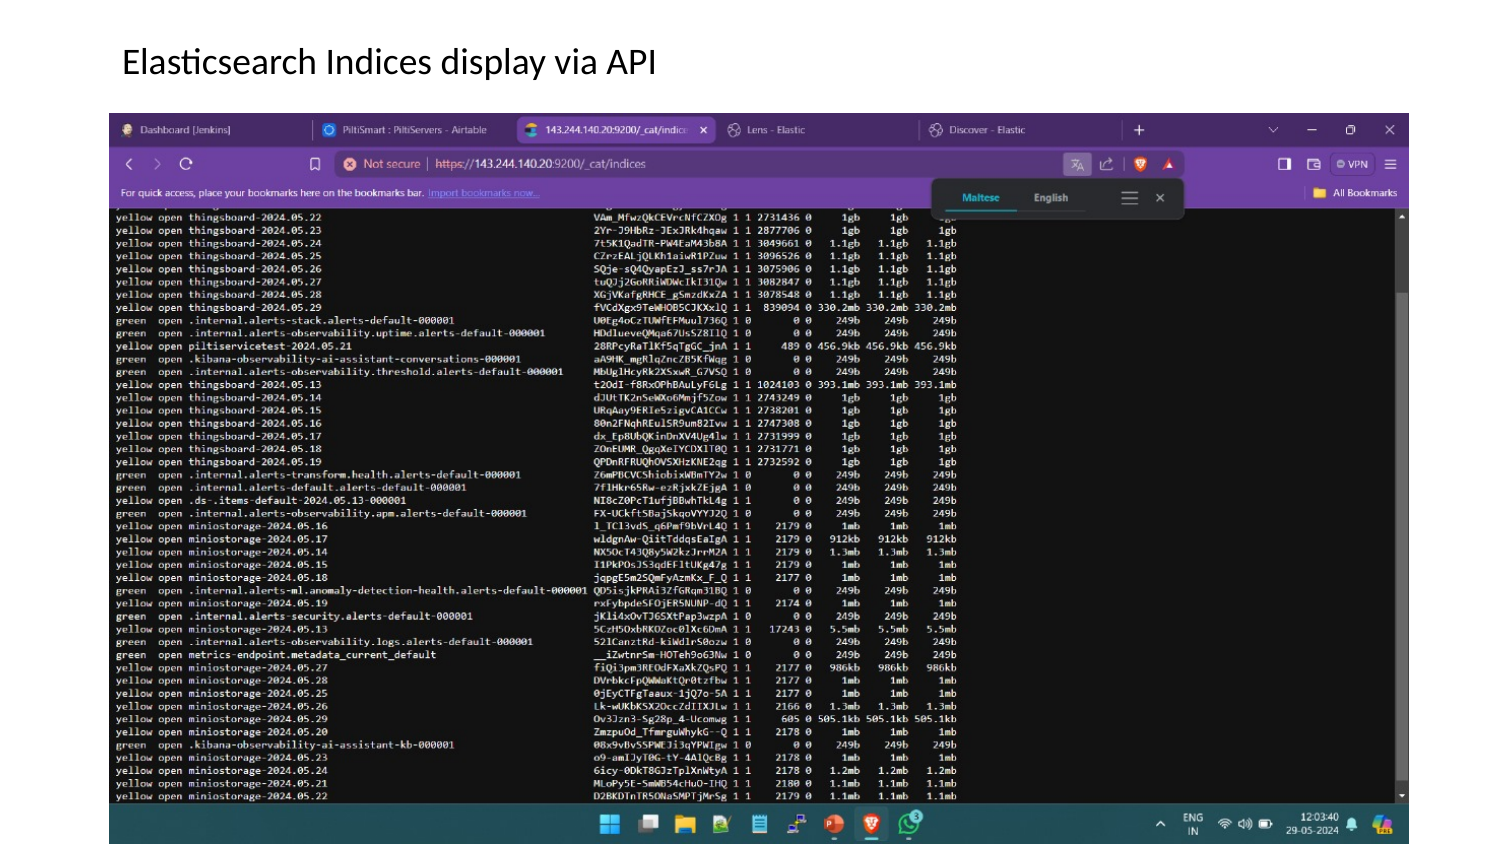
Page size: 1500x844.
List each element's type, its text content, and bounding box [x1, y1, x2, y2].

picture [109, 113, 1409, 844]
text_box Elasticsearch Indices display via API [107, 29, 738, 89]
